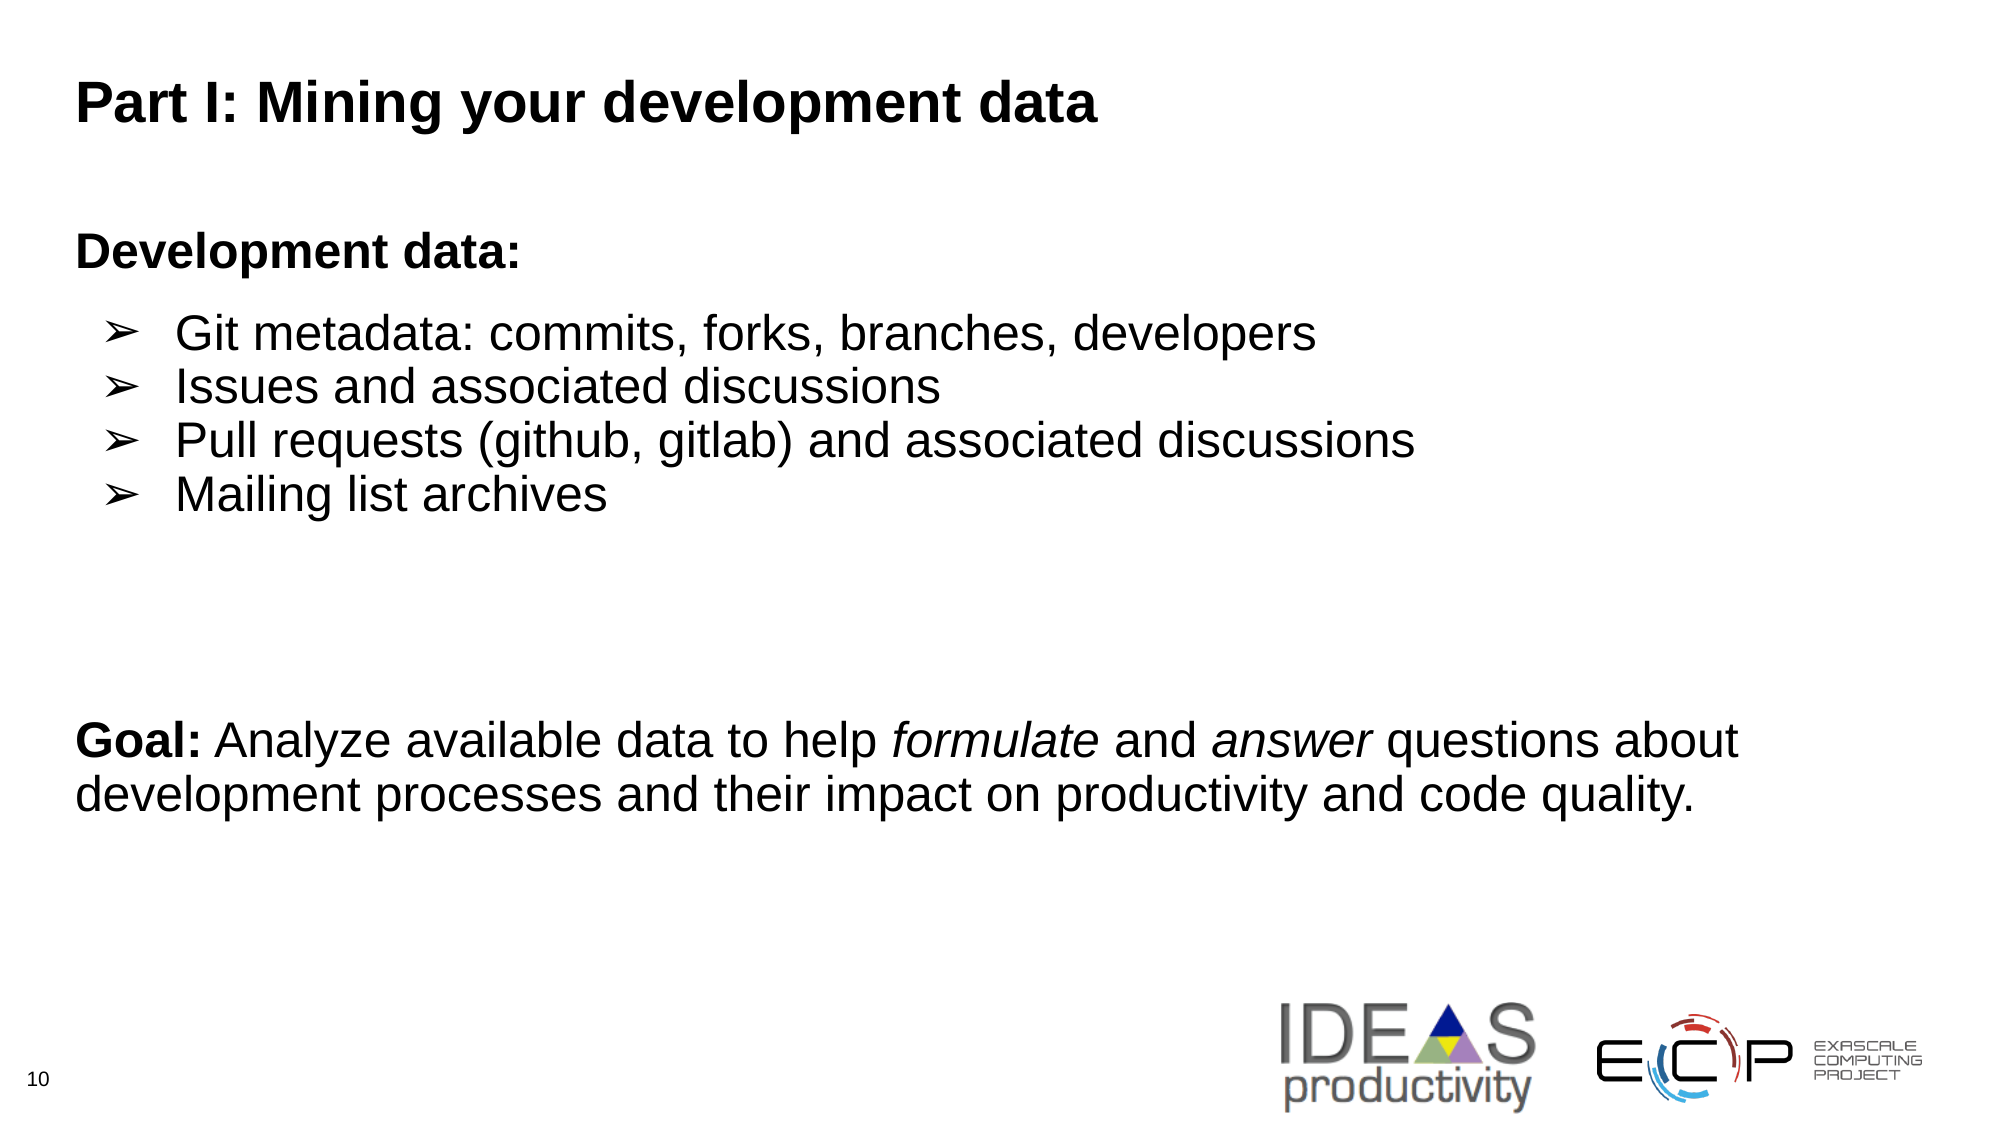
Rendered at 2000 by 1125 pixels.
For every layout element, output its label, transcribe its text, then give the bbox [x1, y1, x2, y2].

picture [1280, 1002, 1537, 1114]
title Part I: Mining your development data [59, 67, 1926, 217]
list Development data: Git metadata: commits, forks, branches, developers Issues and associated discussions Pull requests (github, gitlab) and associated discussions Mailing list archives Goal: Analyze available data to help formulate and answer questions about development processes and their impact on productivity and code quality. [59, 217, 1926, 950]
picture [1597, 1014, 1922, 1103]
